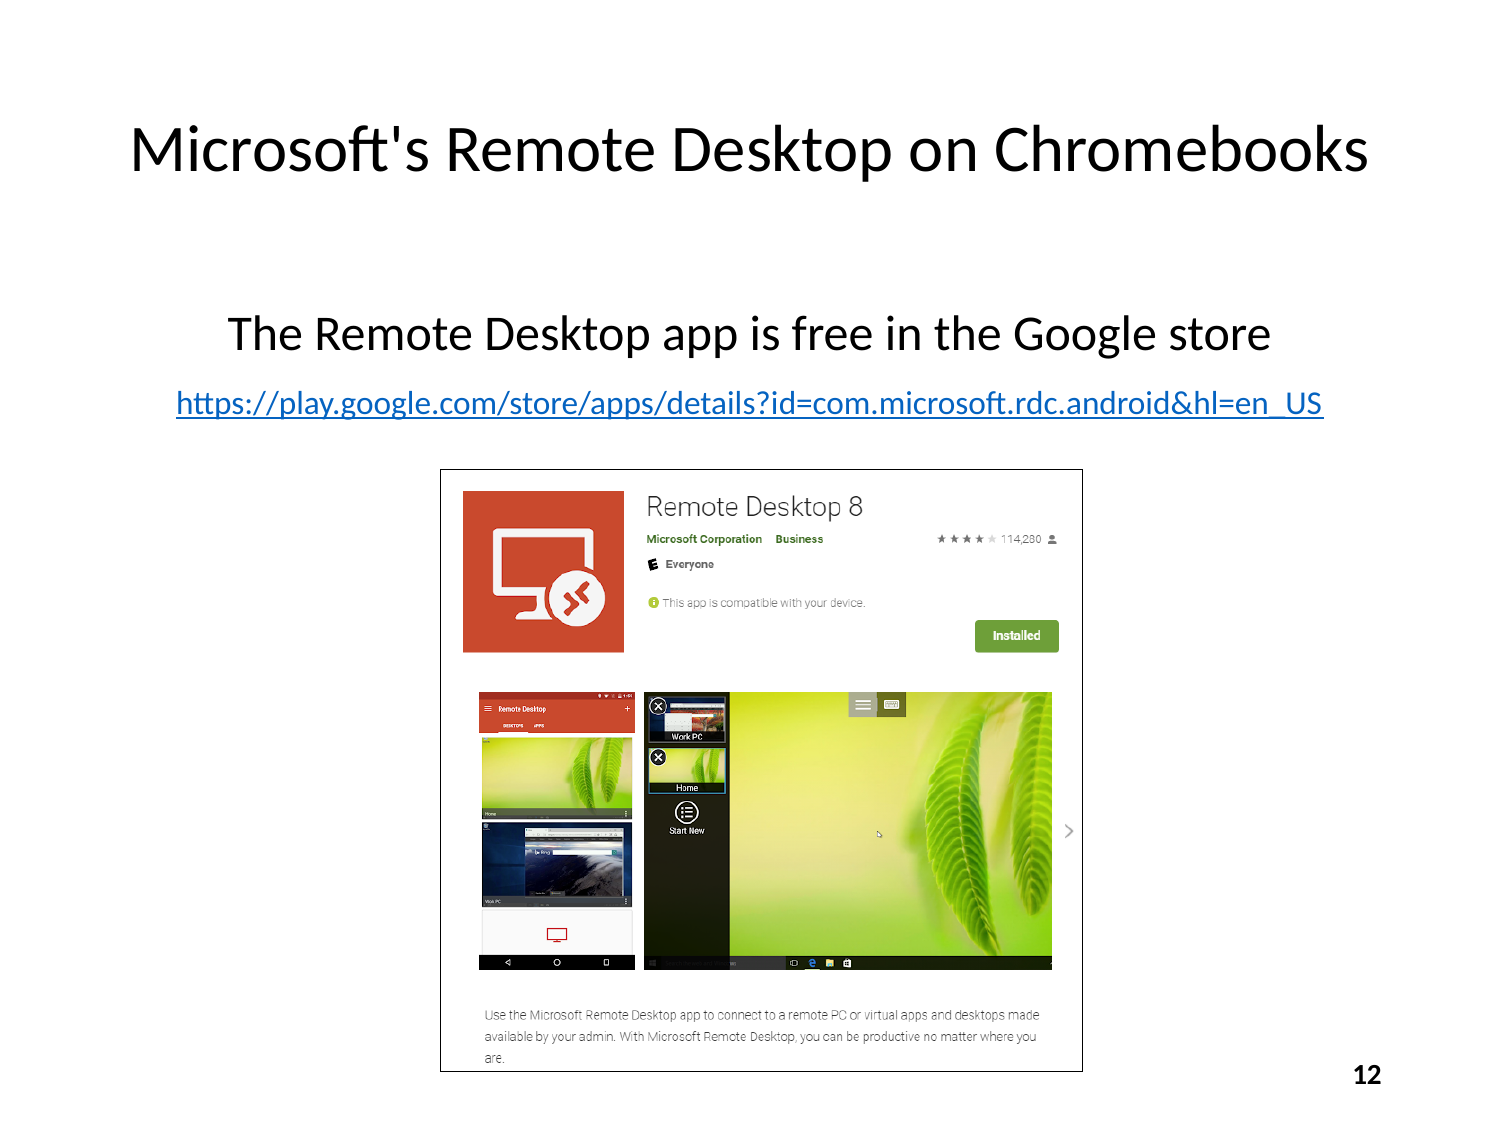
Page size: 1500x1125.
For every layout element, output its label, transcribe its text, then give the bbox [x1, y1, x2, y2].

list The Remote Desktop app is free in the Google store https://play.google.com/store/apps/details?id=com.microsoft.rdc.android&hl=en_US [116, 299, 1384, 1014]
picture [440, 469, 1083, 1072]
title Microsoft's Remote Desktop on Chromebooks [103, 59, 1397, 241]
slide_number 12 [1059, 1042, 1397, 1103]
